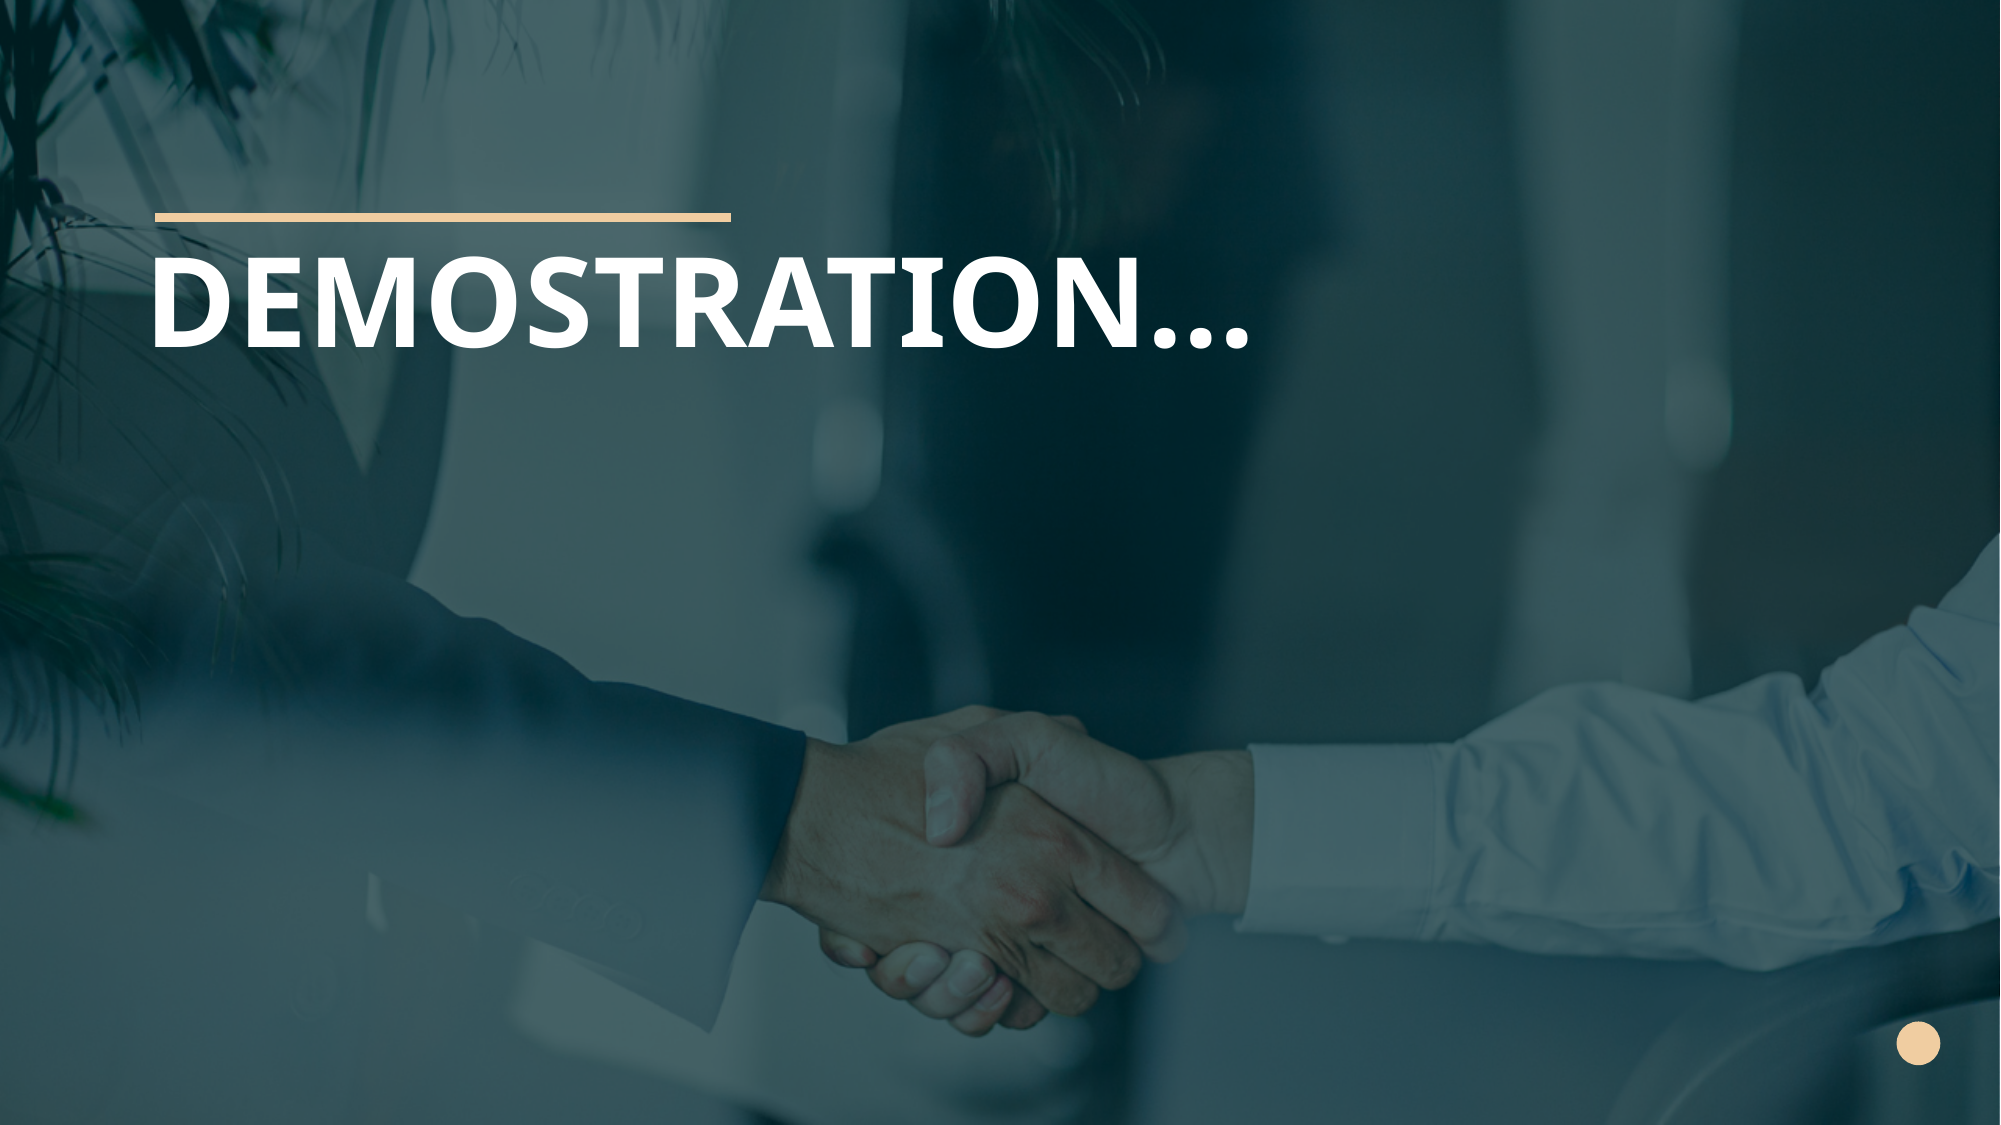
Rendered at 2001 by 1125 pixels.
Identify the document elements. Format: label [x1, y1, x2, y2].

list [0, 0, 2000, 1125]
